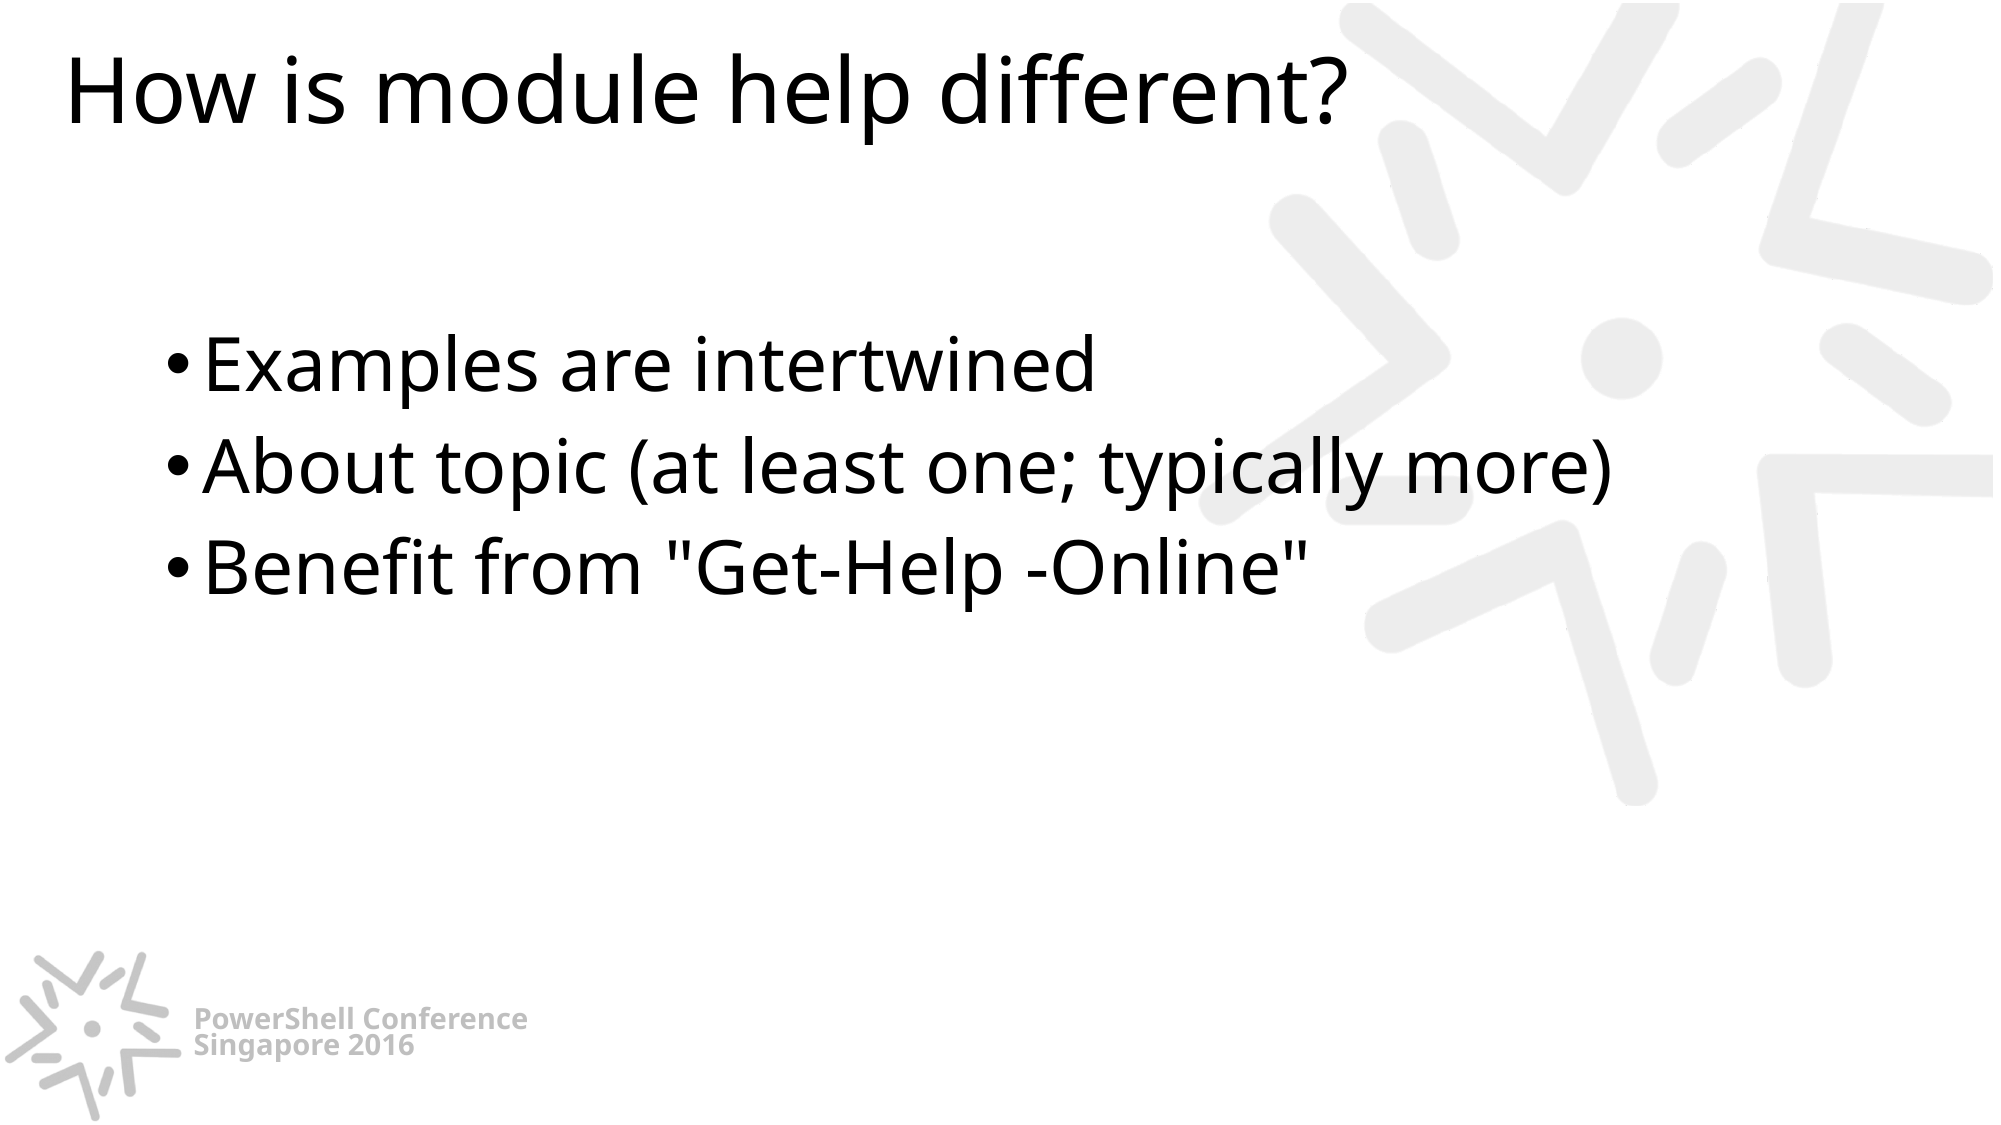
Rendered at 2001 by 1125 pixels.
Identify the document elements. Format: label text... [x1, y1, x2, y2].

list Examples are intertwined About topic (at least one; typically more) Benefit from "Get-Help -Online" [150, 319, 1682, 698]
title How is module help different? [48, 36, 1506, 220]
picture [1190, 3, 1993, 806]
